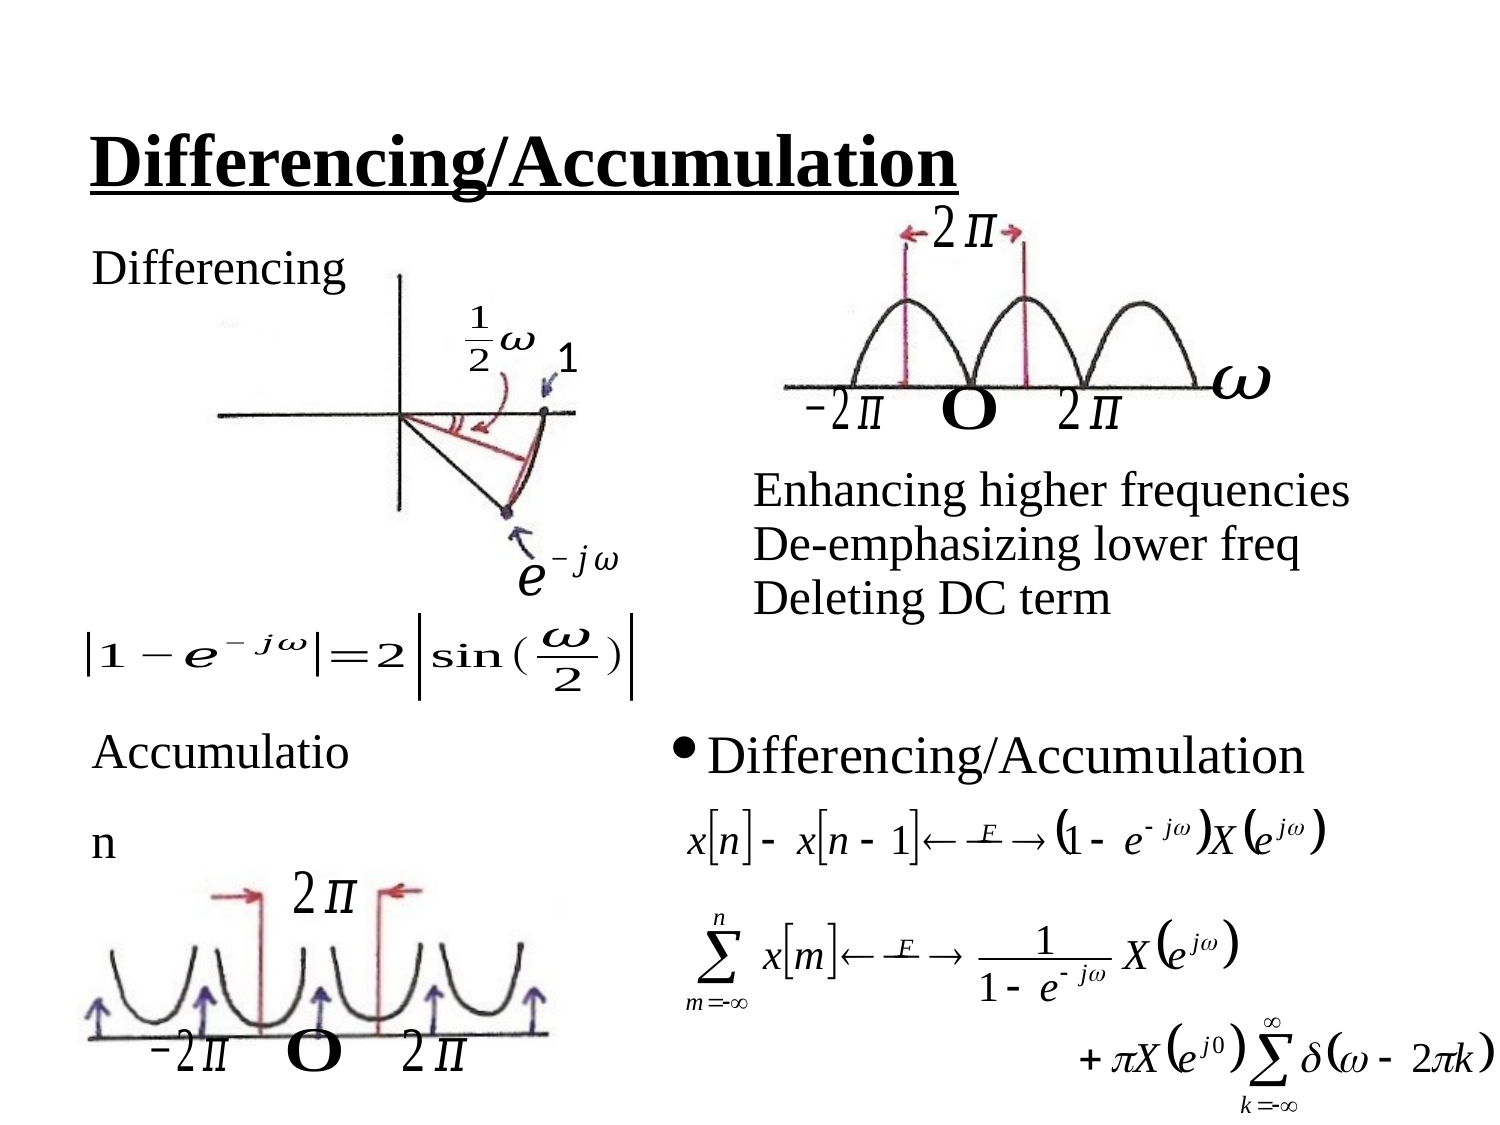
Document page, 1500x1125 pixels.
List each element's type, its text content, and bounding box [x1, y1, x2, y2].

picture [76, 869, 563, 1046]
text_box Differencing [76, 197, 381, 302]
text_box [678, 809, 1498, 1122]
text_box Enhancing higher frequencies De-emphasizing lower freq Deleting DC term [738, 456, 1382, 633]
text_box Differencing/Accumulation [655, 679, 1406, 793]
text_box Differencing/Accumulation [0, 14, 1500, 210]
picture [773, 219, 1227, 401]
text_box Accumulation [76, 680, 405, 868]
picture [206, 268, 588, 563]
